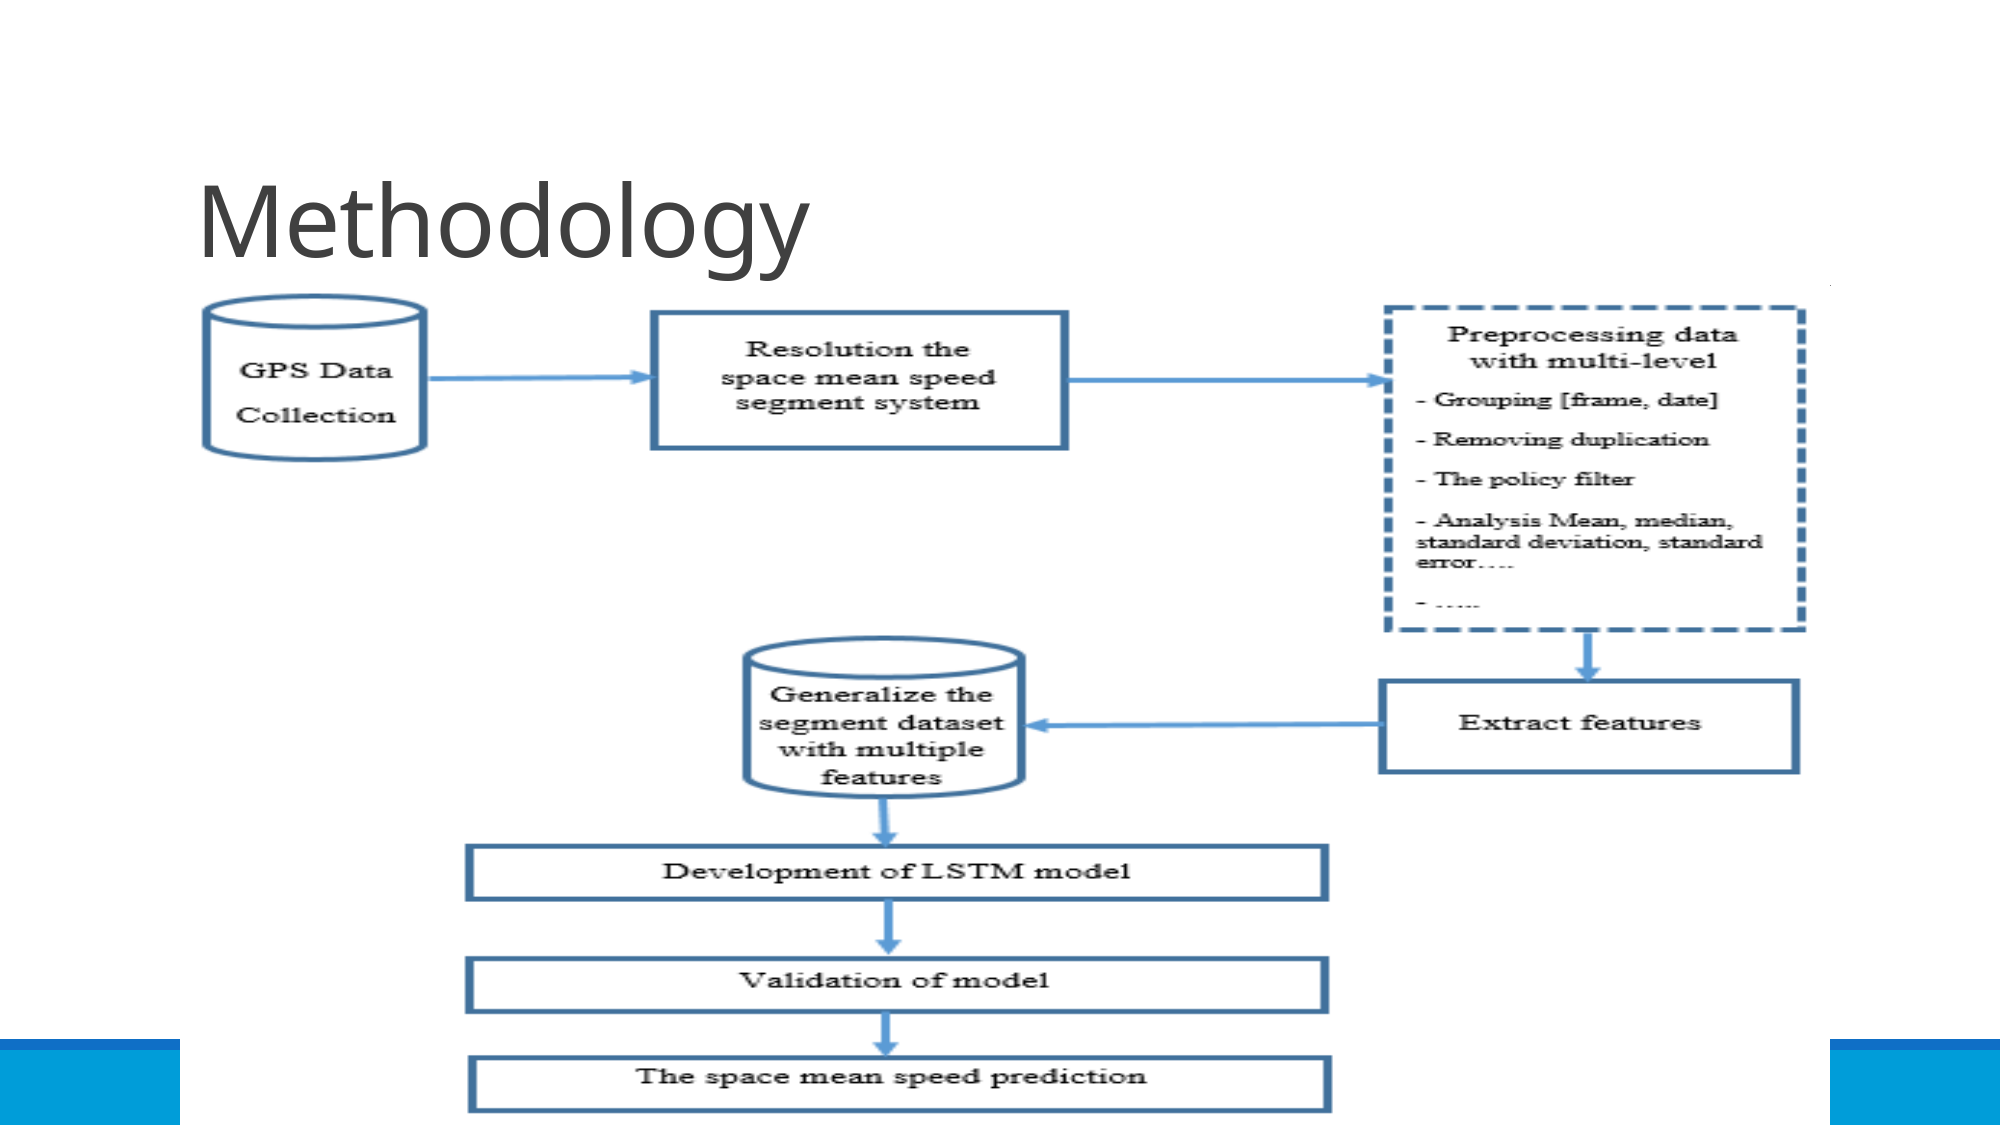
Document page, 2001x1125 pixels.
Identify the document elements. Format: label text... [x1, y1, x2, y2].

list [179, 284, 1831, 1125]
title Methodology [180, 47, 1830, 283]
